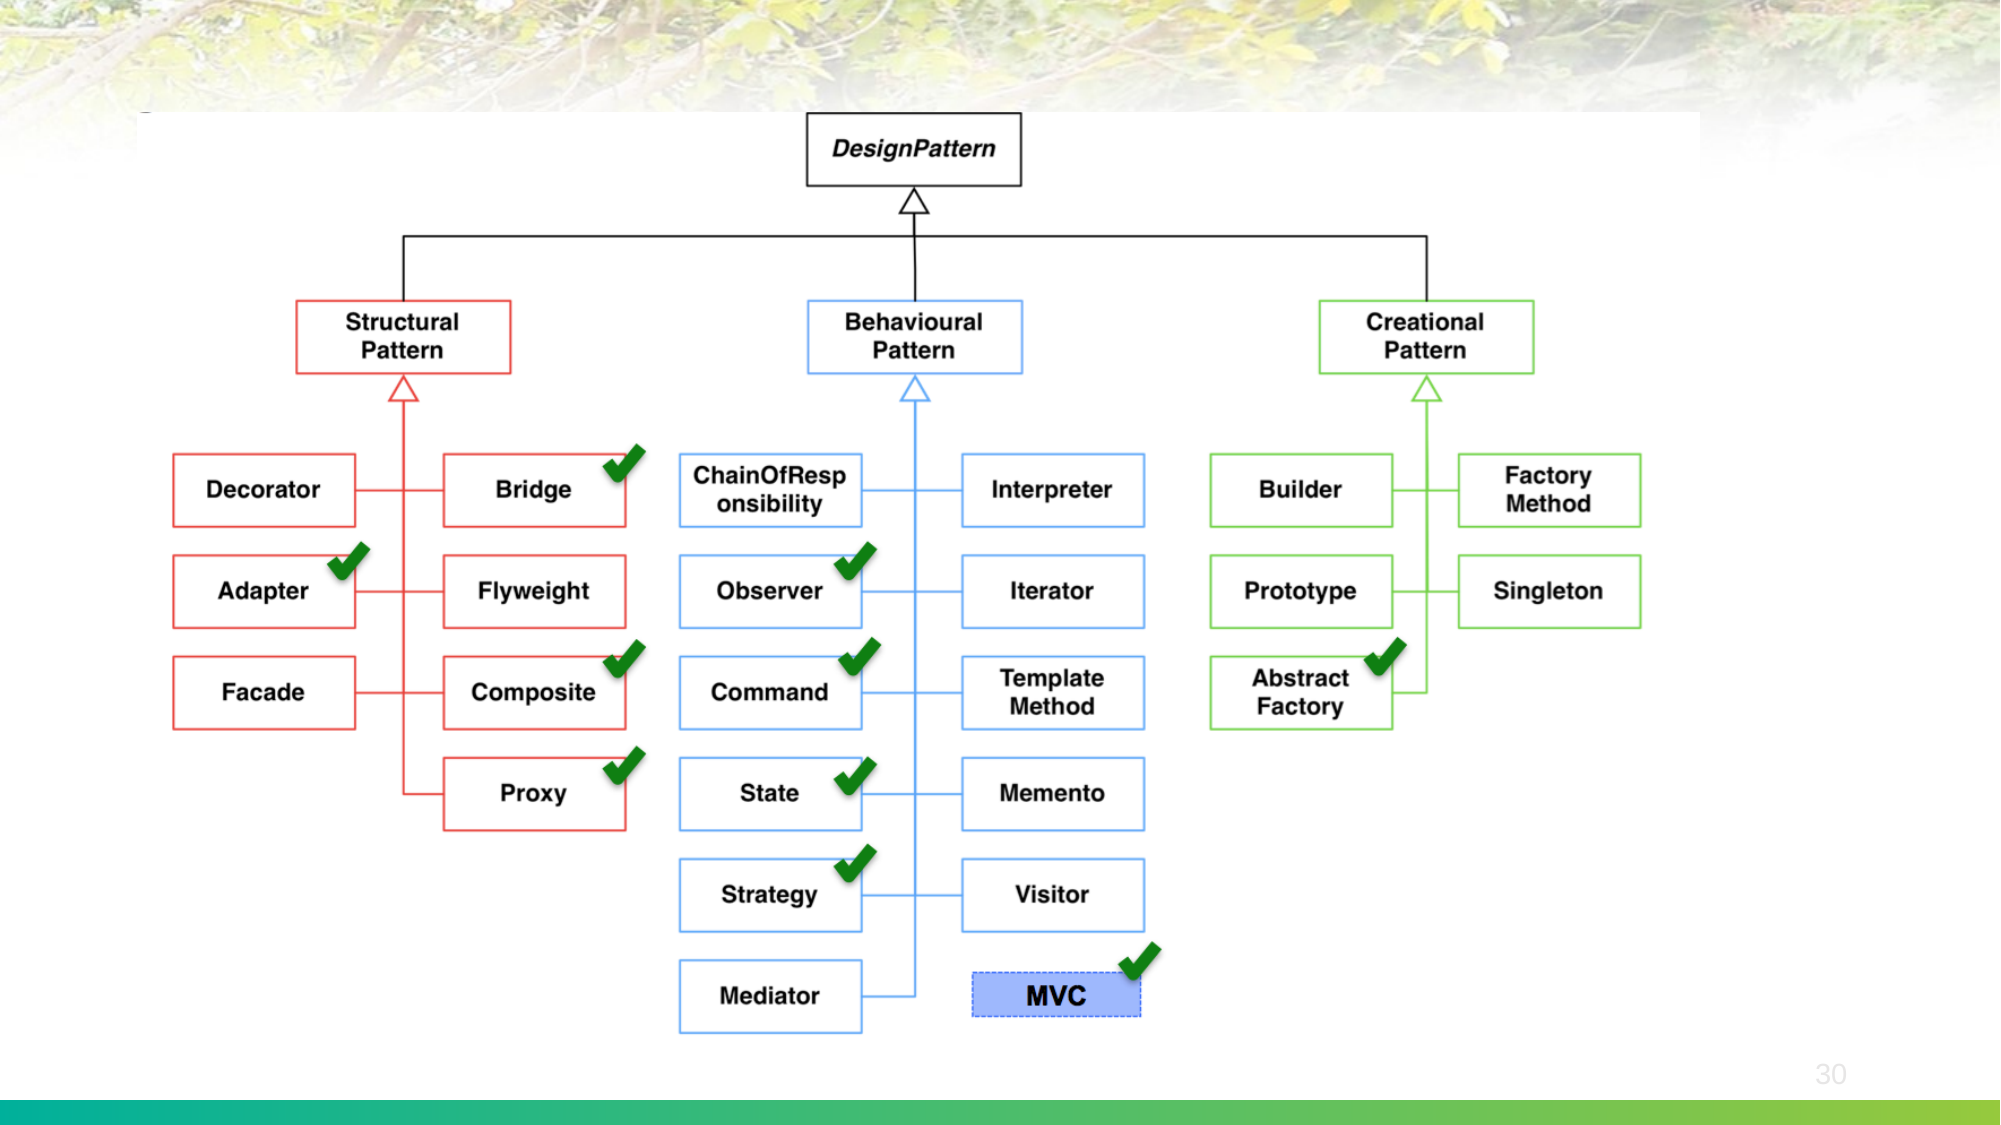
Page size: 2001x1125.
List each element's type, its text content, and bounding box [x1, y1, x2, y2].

slide_number 30 [1412, 1042, 1863, 1103]
picture [0, 0, 2000, 182]
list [137, 112, 1701, 1070]
